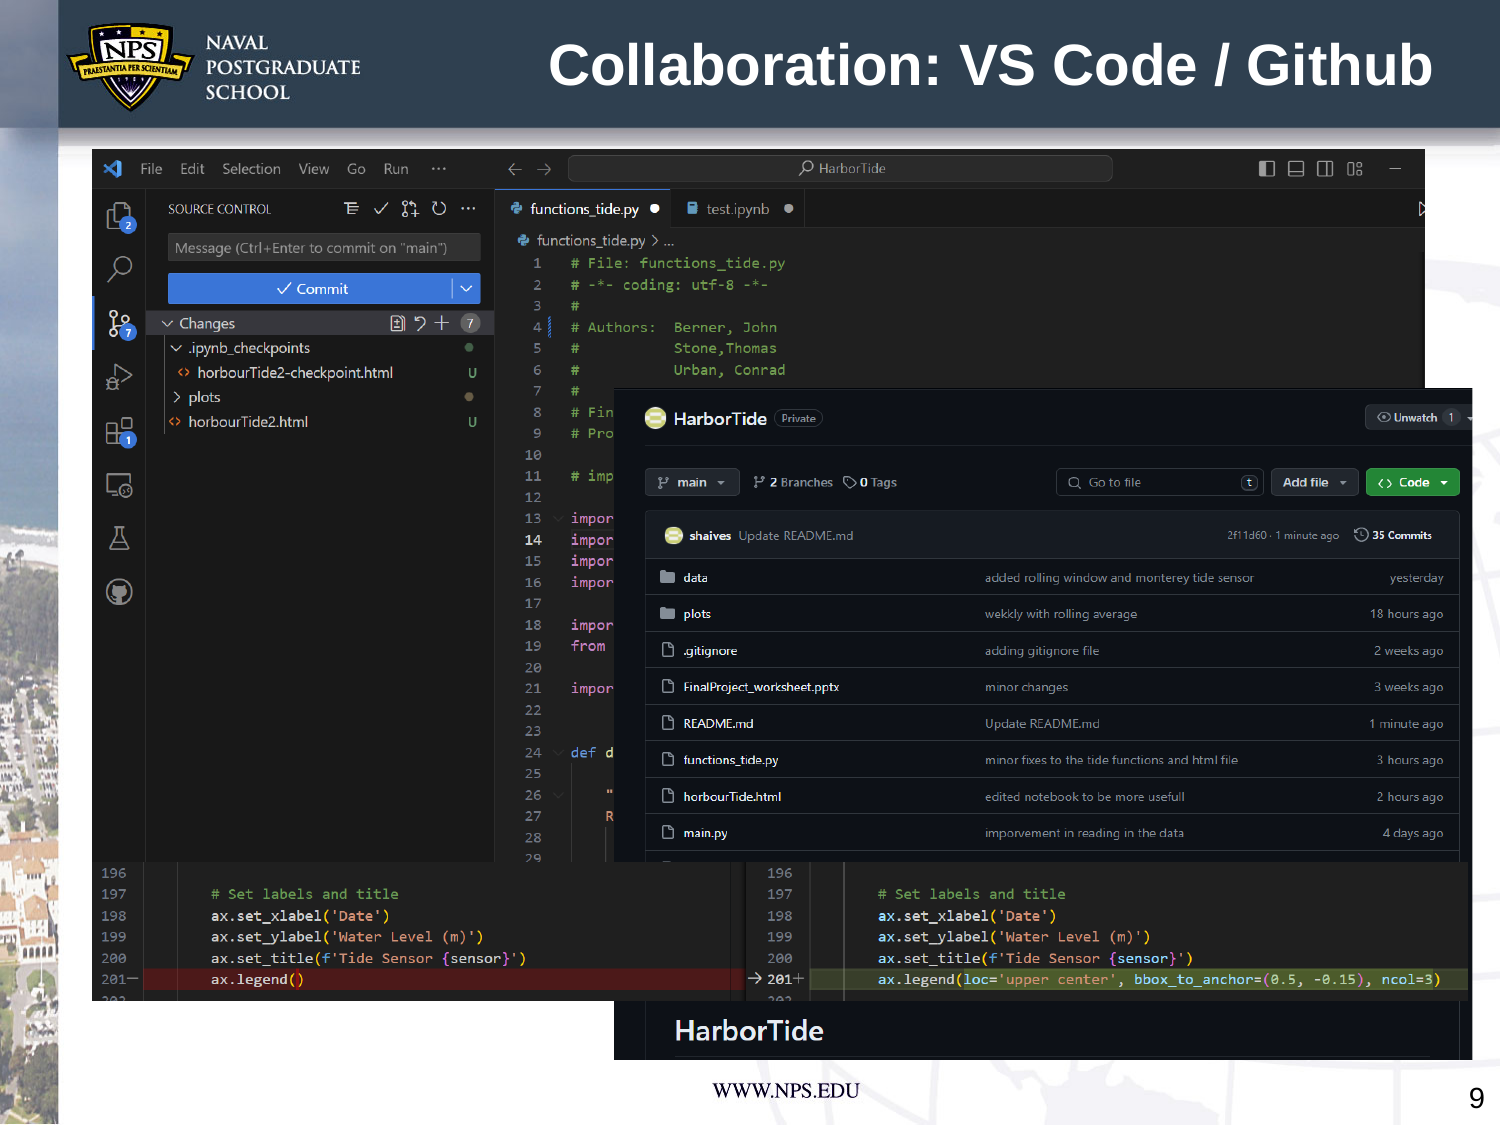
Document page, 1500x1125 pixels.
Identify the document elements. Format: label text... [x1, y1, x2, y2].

slide_number 9 [1149, 1071, 1500, 1125]
picture [0, 0, 1500, 1125]
title Collaboration: VS Code / Github [375, 0, 1450, 125]
